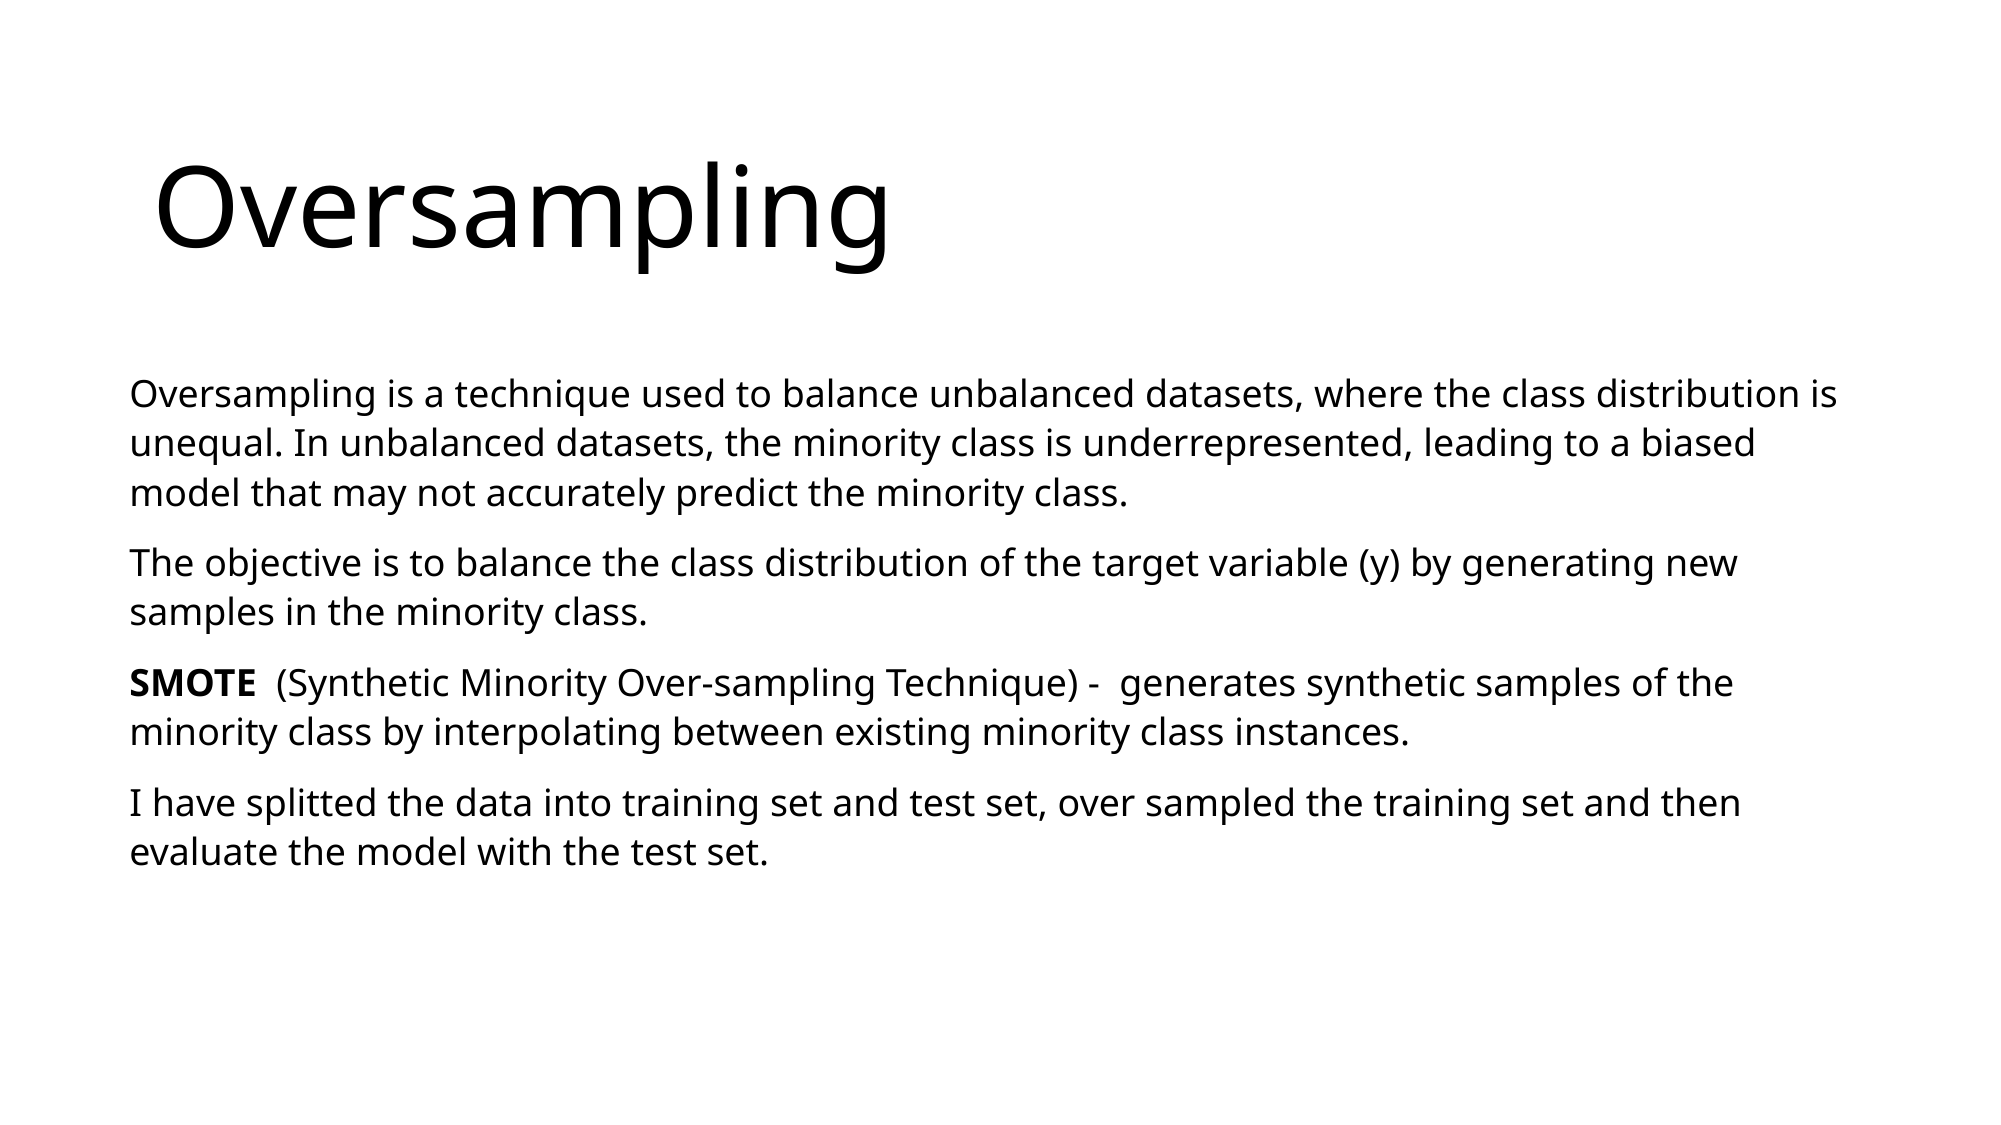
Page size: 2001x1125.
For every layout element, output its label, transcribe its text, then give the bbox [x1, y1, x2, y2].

title Oversampling [137, 59, 1863, 278]
list Oversampling is a technique used to balance unbalanced datasets, where the class distribution is unequal. In unbalanced datasets, the minority class is underrepresented, leading to a biased model that may not accurately predict the minority class. The objective is to balance the class distribution of the target variable (y) by generating new samples in the minority class. SMOTE (Synthetic Minority Over-sampling Technique) - generates synthetic samples of the minority class by interpolating between existing minority class instances. I have splitted the data into training set and test set, over sampled the training set and then evaluate the model with the test set. [114, 291, 1875, 1024]
